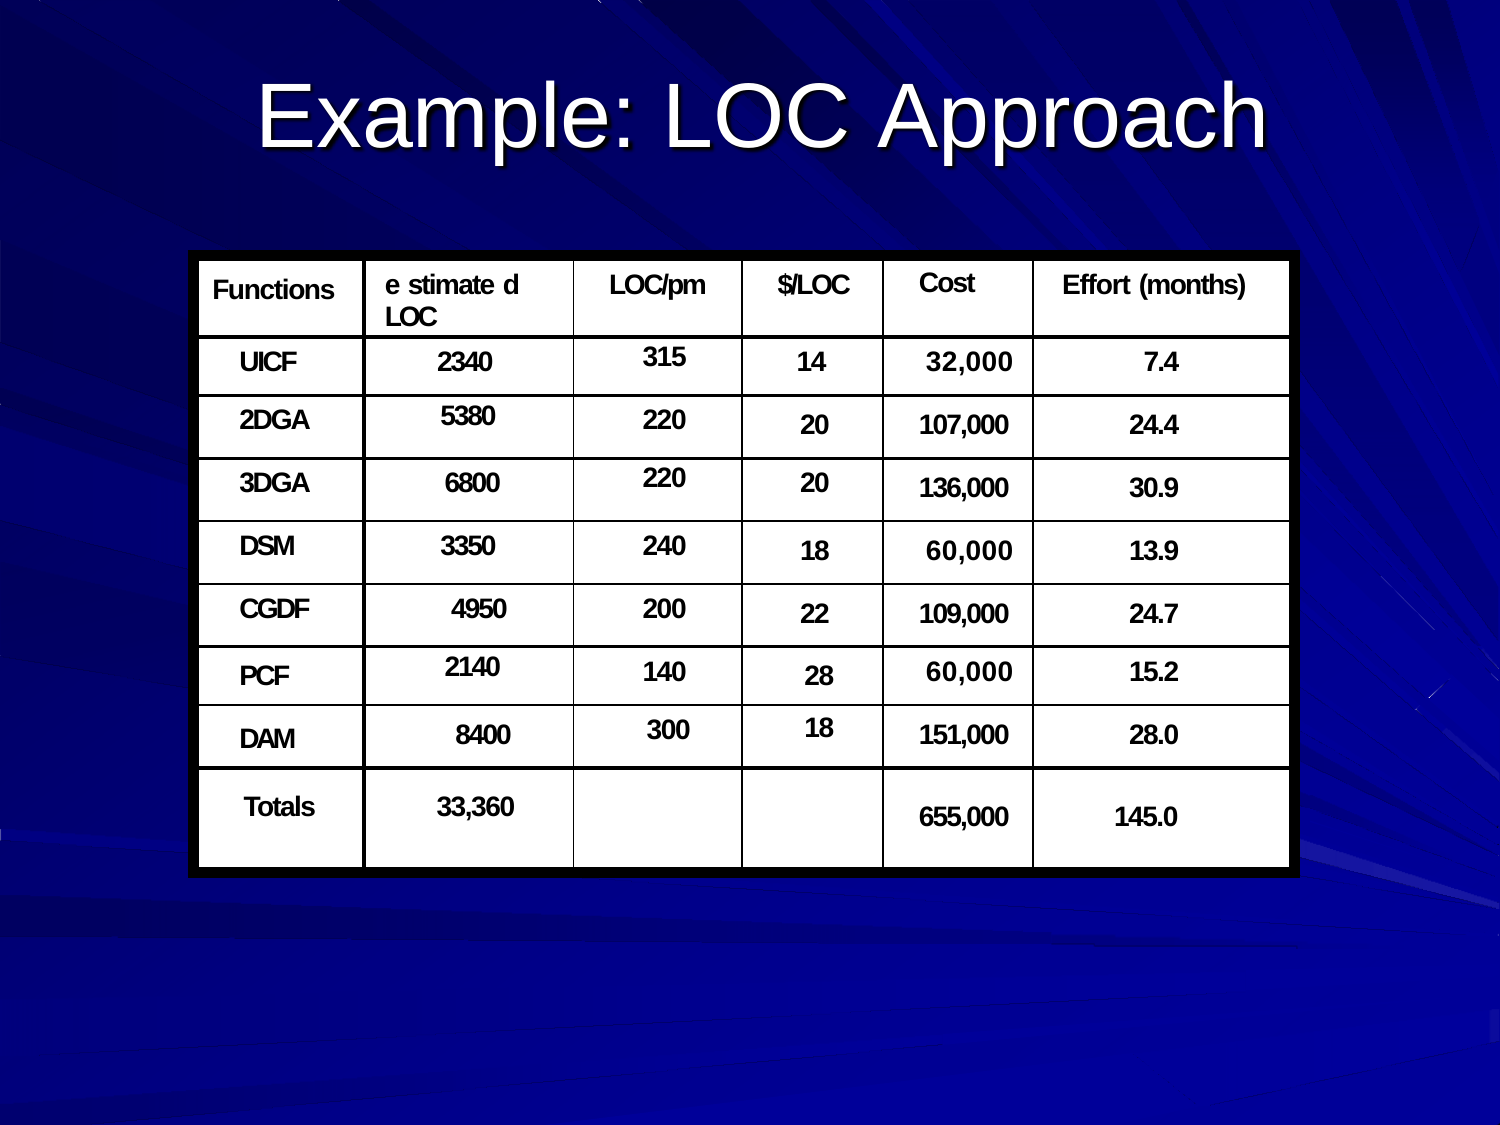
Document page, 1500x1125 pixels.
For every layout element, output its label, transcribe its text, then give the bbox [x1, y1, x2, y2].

table_cell 200 [574, 585, 741, 645]
table_header Effort (months) [1034, 261, 1289, 335]
table_header $/LOC [743, 261, 882, 335]
table_cell 20 [743, 397, 882, 457]
table_cell 13.9 [1034, 522, 1289, 583]
table_cell 140 [574, 648, 741, 704]
table_cell 109,000 [884, 585, 1032, 645]
text_box [198, 29, 1332, 231]
table_cell 32,000 [884, 339, 1032, 394]
table_cell 60,000 [884, 648, 1032, 704]
table_cell 300 [574, 706, 741, 766]
table_header Functions [199, 261, 362, 335]
table_cell 24.7 [1034, 585, 1289, 645]
table_cell 2340 [366, 339, 573, 394]
table_cell 28 [743, 648, 882, 704]
table_cell 220 [574, 397, 741, 457]
table_cell 136,000 [884, 460, 1032, 520]
table_cell Totals [199, 770, 362, 867]
table_cell 7.4 [1034, 339, 1289, 394]
table_header Cost [884, 261, 1032, 335]
table_cell 3350 [366, 522, 573, 583]
table_header e stimate d LOC [366, 261, 573, 335]
table_cell 220 [574, 460, 741, 520]
table_cell 240 [574, 522, 741, 583]
title Example: LOC Approach [252, 53, 1272, 244]
table_cell 20 [743, 460, 882, 520]
picture [0, 0, 1500, 1125]
table_cell 655,000 [884, 770, 1032, 867]
table_cell 2140 [366, 648, 573, 704]
table_cell DAM [199, 706, 362, 766]
table_cell 2DGA [199, 397, 362, 457]
table_cell 107,000 [884, 397, 1032, 457]
table_cell 315 [574, 339, 741, 394]
table_cell 28.0 [1034, 706, 1289, 766]
table_header LOC/pm [574, 261, 741, 335]
table_cell PCF [199, 648, 362, 704]
table_cell DSM [199, 522, 362, 583]
table_cell CGDF [199, 585, 362, 645]
table_cell 33,360 [366, 770, 573, 867]
table_cell UICF [199, 339, 362, 394]
table_cell [574, 770, 741, 867]
table_cell 22 [743, 585, 882, 645]
table_cell 151,000 [884, 706, 1032, 766]
table_cell 8400 [366, 706, 573, 766]
table_cell 4950 [366, 585, 573, 645]
table_cell 60,000 [884, 522, 1032, 583]
table_cell 3DGA [199, 460, 362, 520]
table_cell 145.0 [1034, 770, 1289, 867]
table_cell 5380 [366, 397, 573, 457]
table_cell [743, 770, 882, 867]
table_cell 18 [743, 522, 882, 583]
table_cell 14 [743, 339, 882, 394]
table_cell 18 [743, 706, 882, 766]
table_cell 30.9 [1034, 460, 1289, 520]
table_cell 24.4 [1034, 397, 1289, 457]
table_cell 6800 [366, 460, 573, 520]
table_cell 15.2 [1034, 648, 1289, 704]
